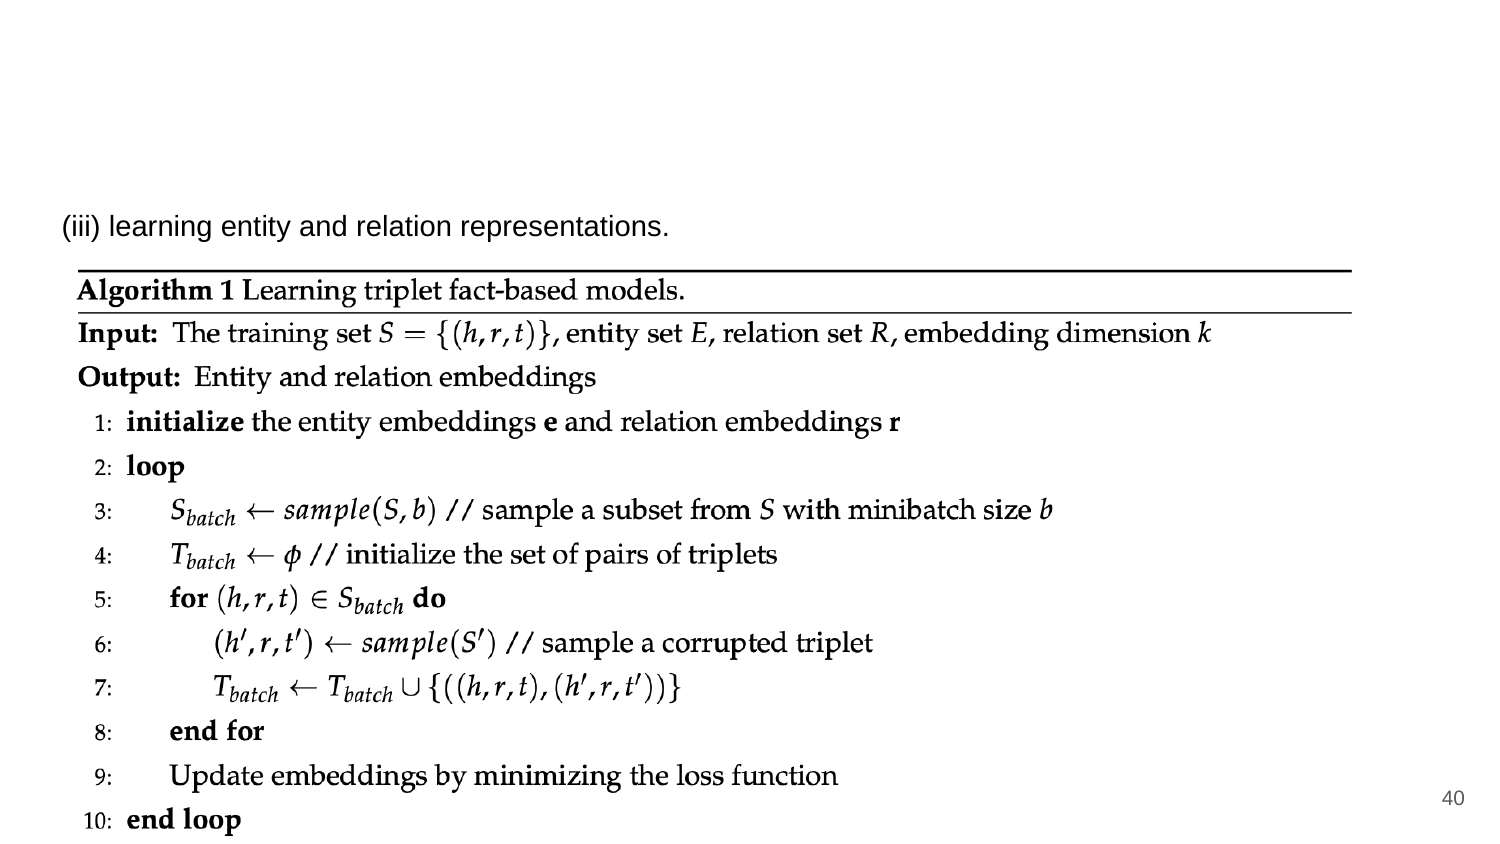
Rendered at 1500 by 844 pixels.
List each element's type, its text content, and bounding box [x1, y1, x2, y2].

picture [61, 247, 1391, 844]
text_box (iii) learning entity and relation representations. [46, 192, 777, 258]
slide_number ‹#› [1396, 764, 1480, 830]
